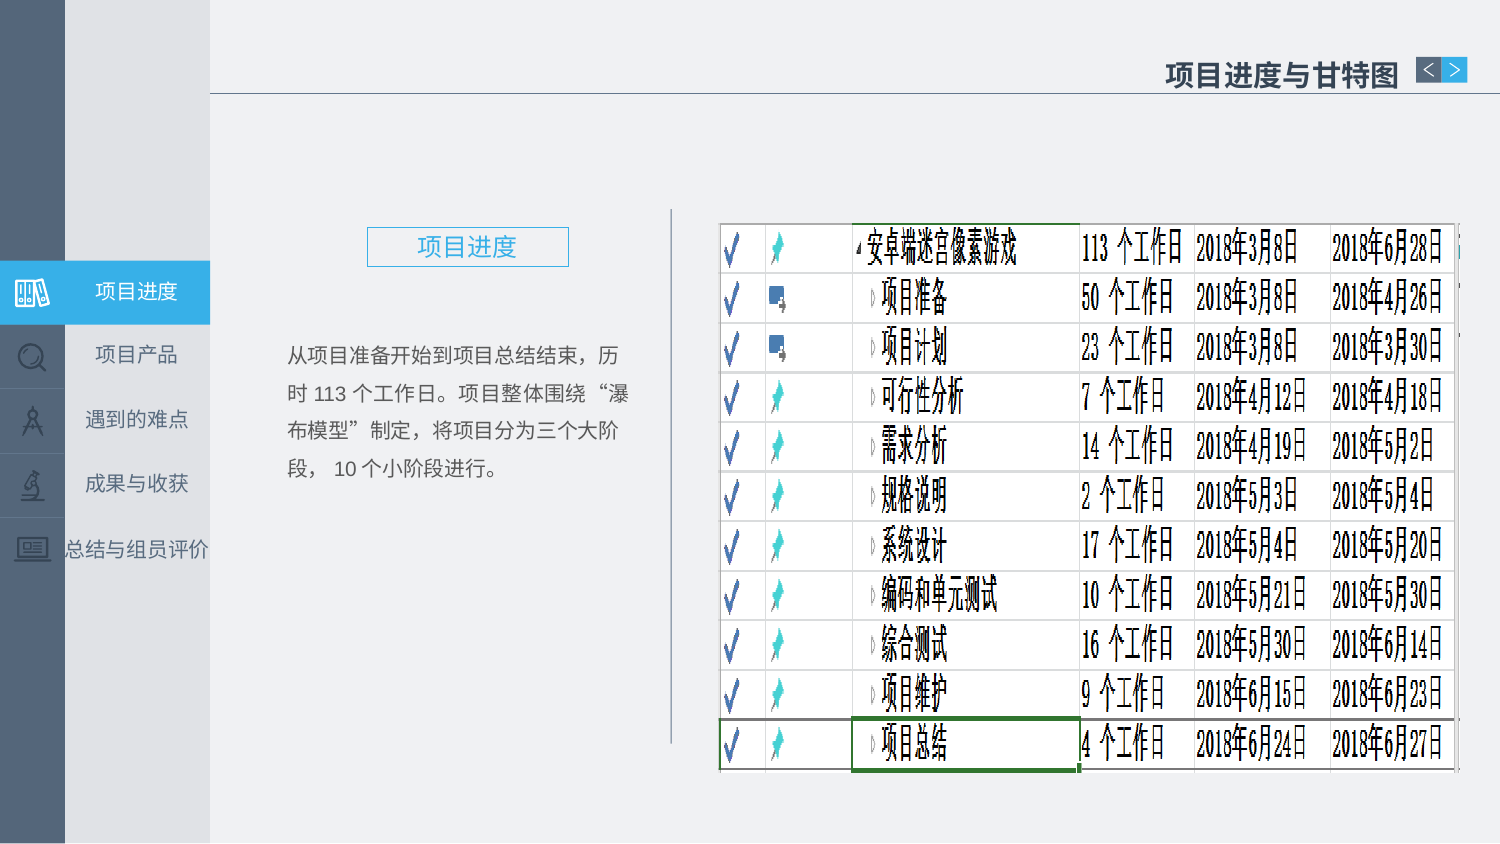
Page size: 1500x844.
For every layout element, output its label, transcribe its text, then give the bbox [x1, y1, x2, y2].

text_box [17, 343, 47, 372]
text_box [0, 259, 212, 327]
text_box 从项目准备开始到项目总结结束，历时113个工作日。项目整体围绕“瀑布模型”制定，将项目分为三个大阶段，10个小阶段进行。 [282, 330, 625, 481]
text_box 项目产品 [80, 334, 194, 374]
text_box 遇到的难点 [70, 399, 204, 439]
text_box 成果与收获 [70, 463, 204, 503]
text_box [20, 470, 46, 502]
text_box 项目进度 [80, 271, 194, 311]
text_box 项目进度与甘特图 [962, 40, 1400, 93]
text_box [1415, 56, 1440, 83]
text_box [13, 536, 49, 562]
picture [718, 222, 1461, 774]
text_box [1441, 56, 1468, 83]
text_box 总结与组员评价 [49, 529, 225, 569]
text_box [15, 278, 50, 308]
text_box 项目进度 [367, 227, 569, 267]
text_box [22, 405, 44, 437]
